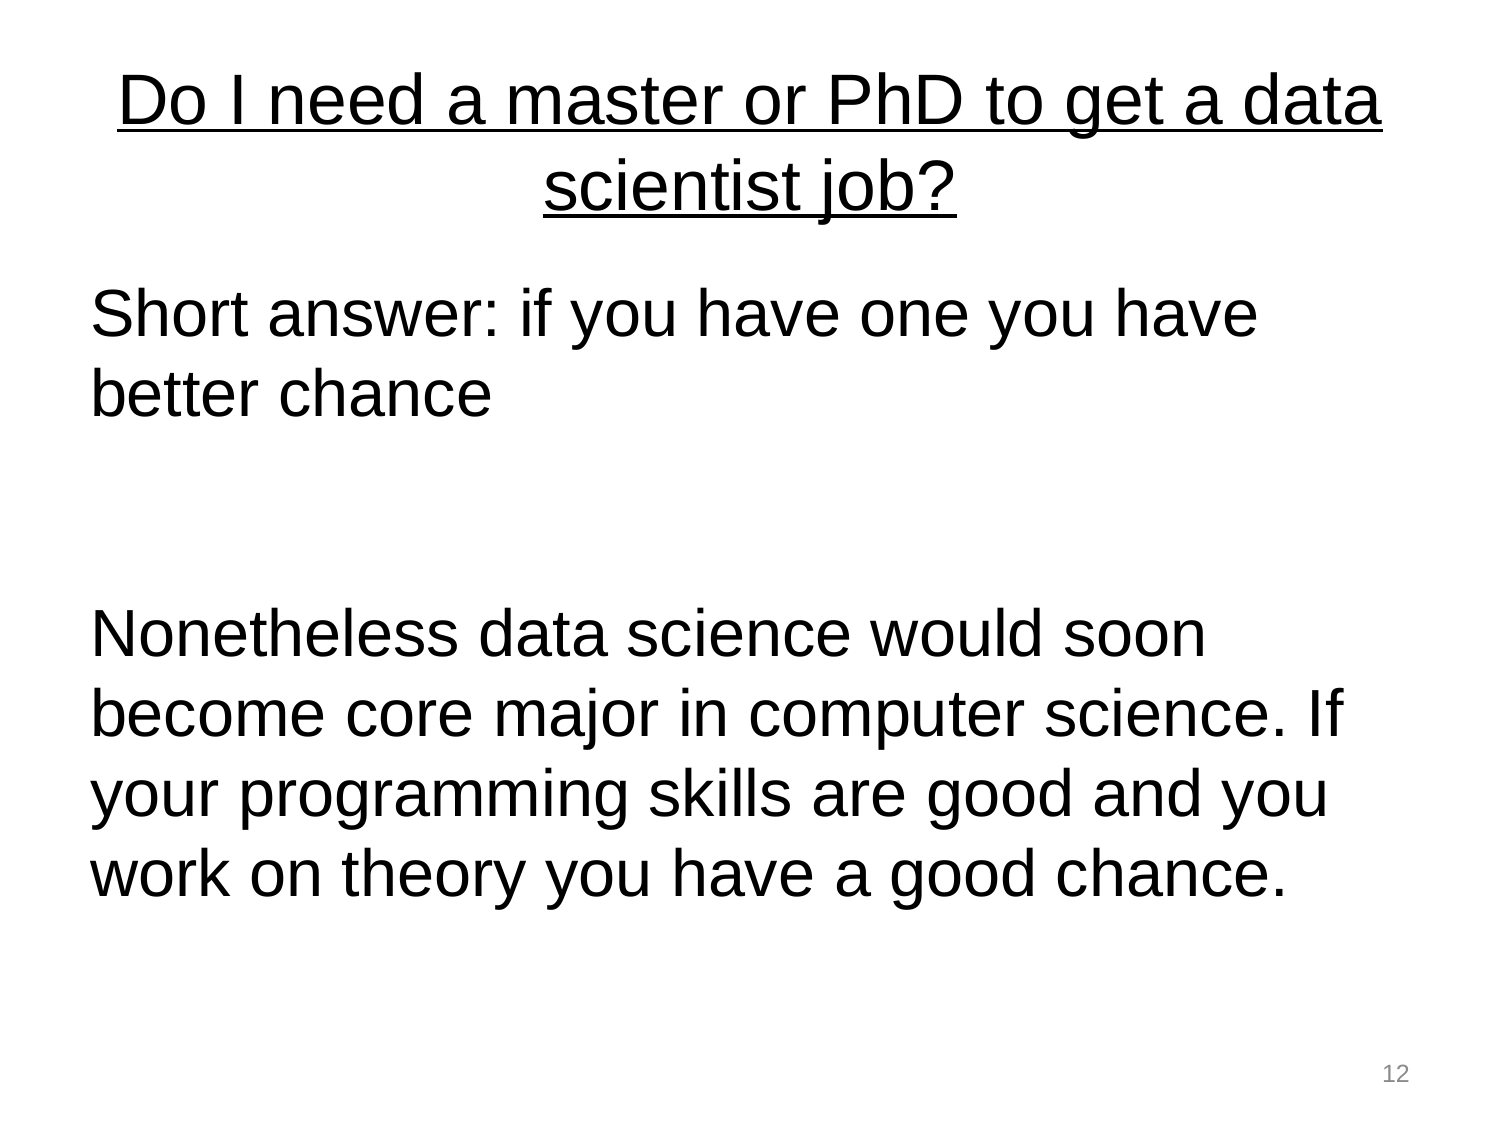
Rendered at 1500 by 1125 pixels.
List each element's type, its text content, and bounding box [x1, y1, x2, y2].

slide_number 12 [1074, 1042, 1425, 1103]
title Do I need a master or PhD to get a data scientist job? [75, 45, 1425, 233]
list Short answer: if you have one you have better chance Nonetheless data science would soon become core major in computer science. If your programming skills are good and you work on theory you have a good chance. [75, 262, 1425, 1005]
